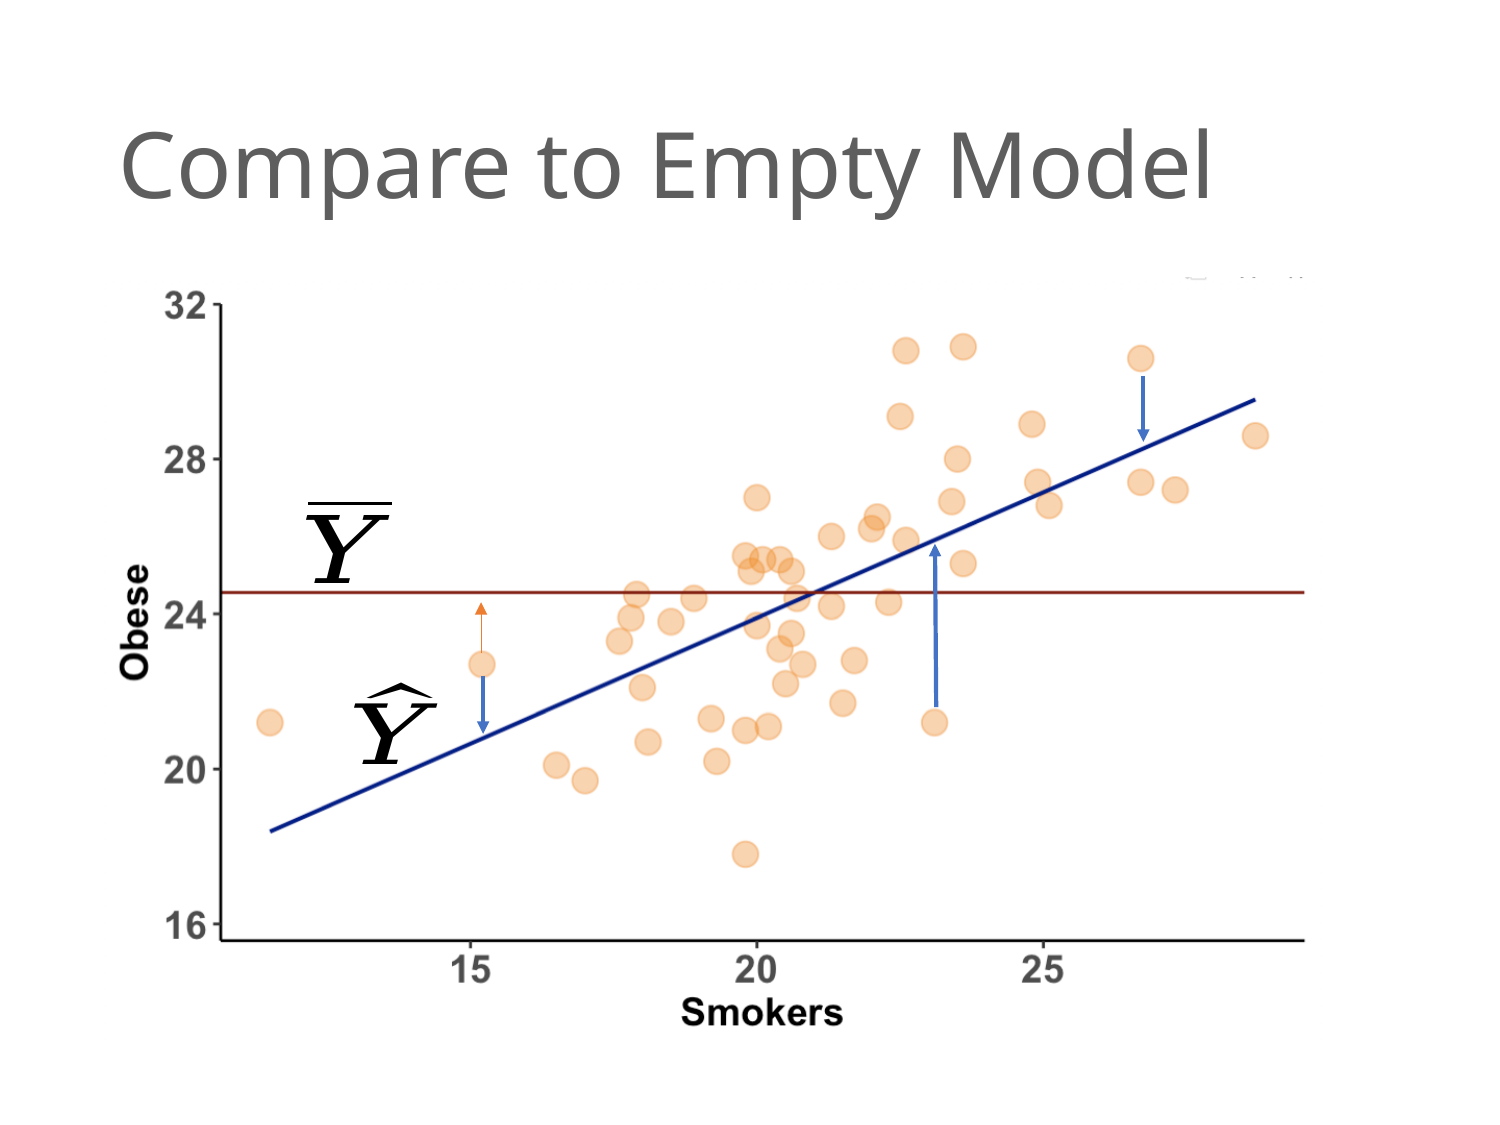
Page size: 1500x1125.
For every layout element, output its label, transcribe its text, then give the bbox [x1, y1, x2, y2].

picture [103, 277, 1322, 1040]
title Compare to Empty Model [103, 59, 1397, 278]
